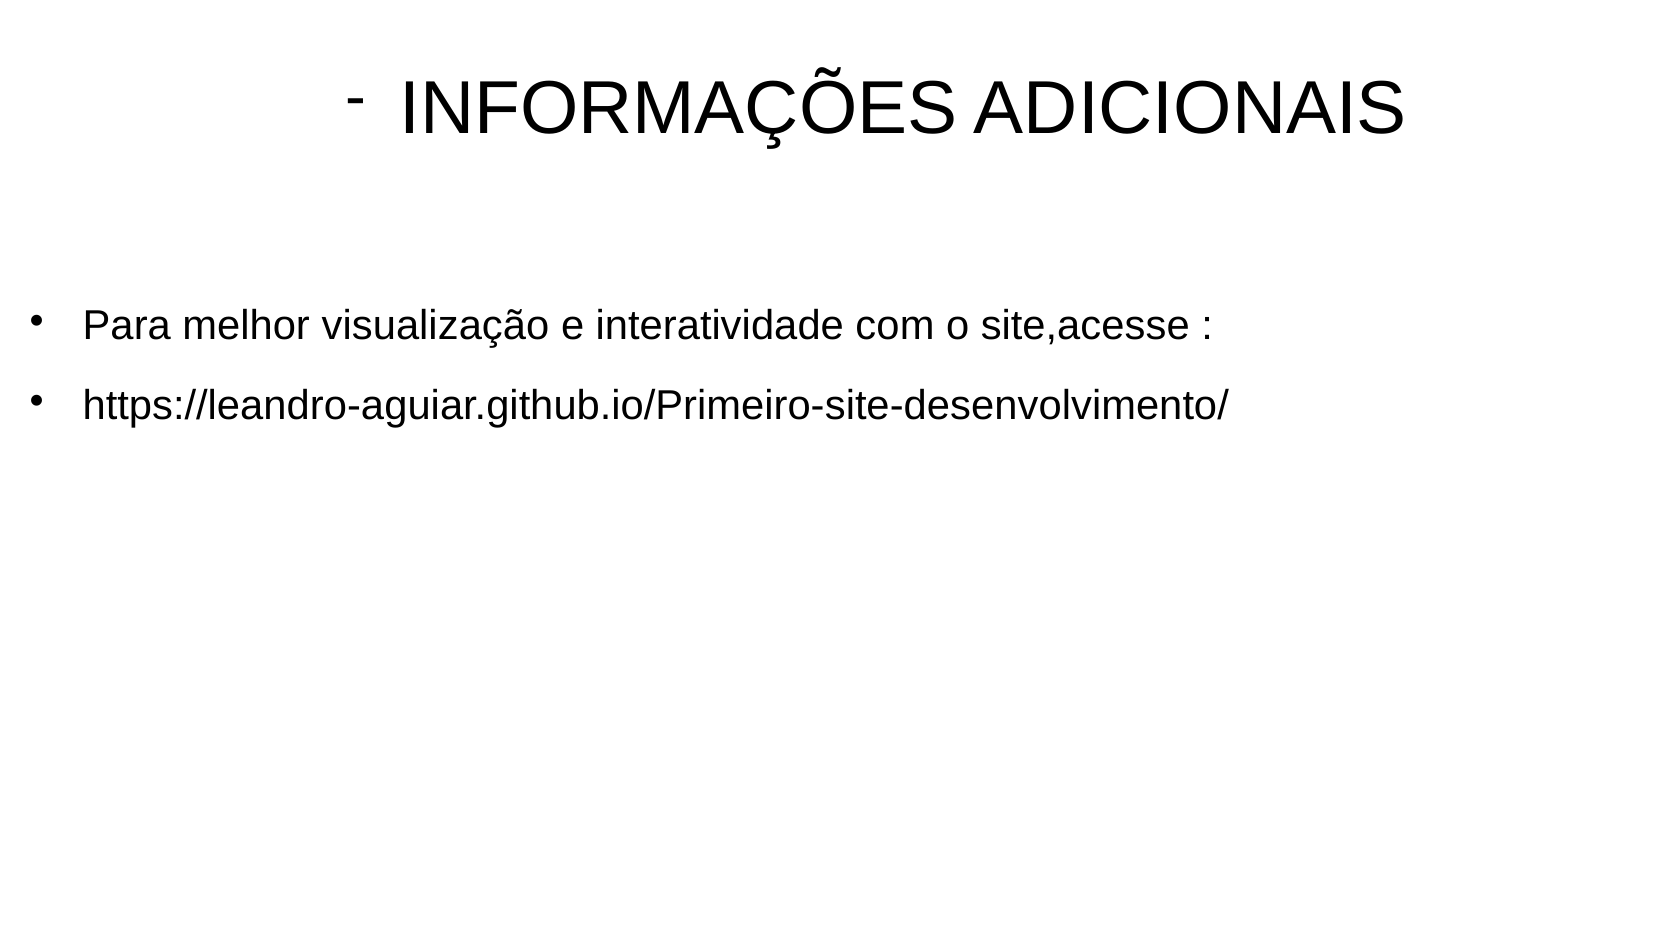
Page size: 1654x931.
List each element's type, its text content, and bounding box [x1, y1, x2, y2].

list INFORMAÇÕES ADICIONAIS Para melhor visualização e interatividade com o site,acesse : https://leandro-aguiar.github.io/Primeiro-site-desenvolvimento/ [11, 59, 1654, 916]
